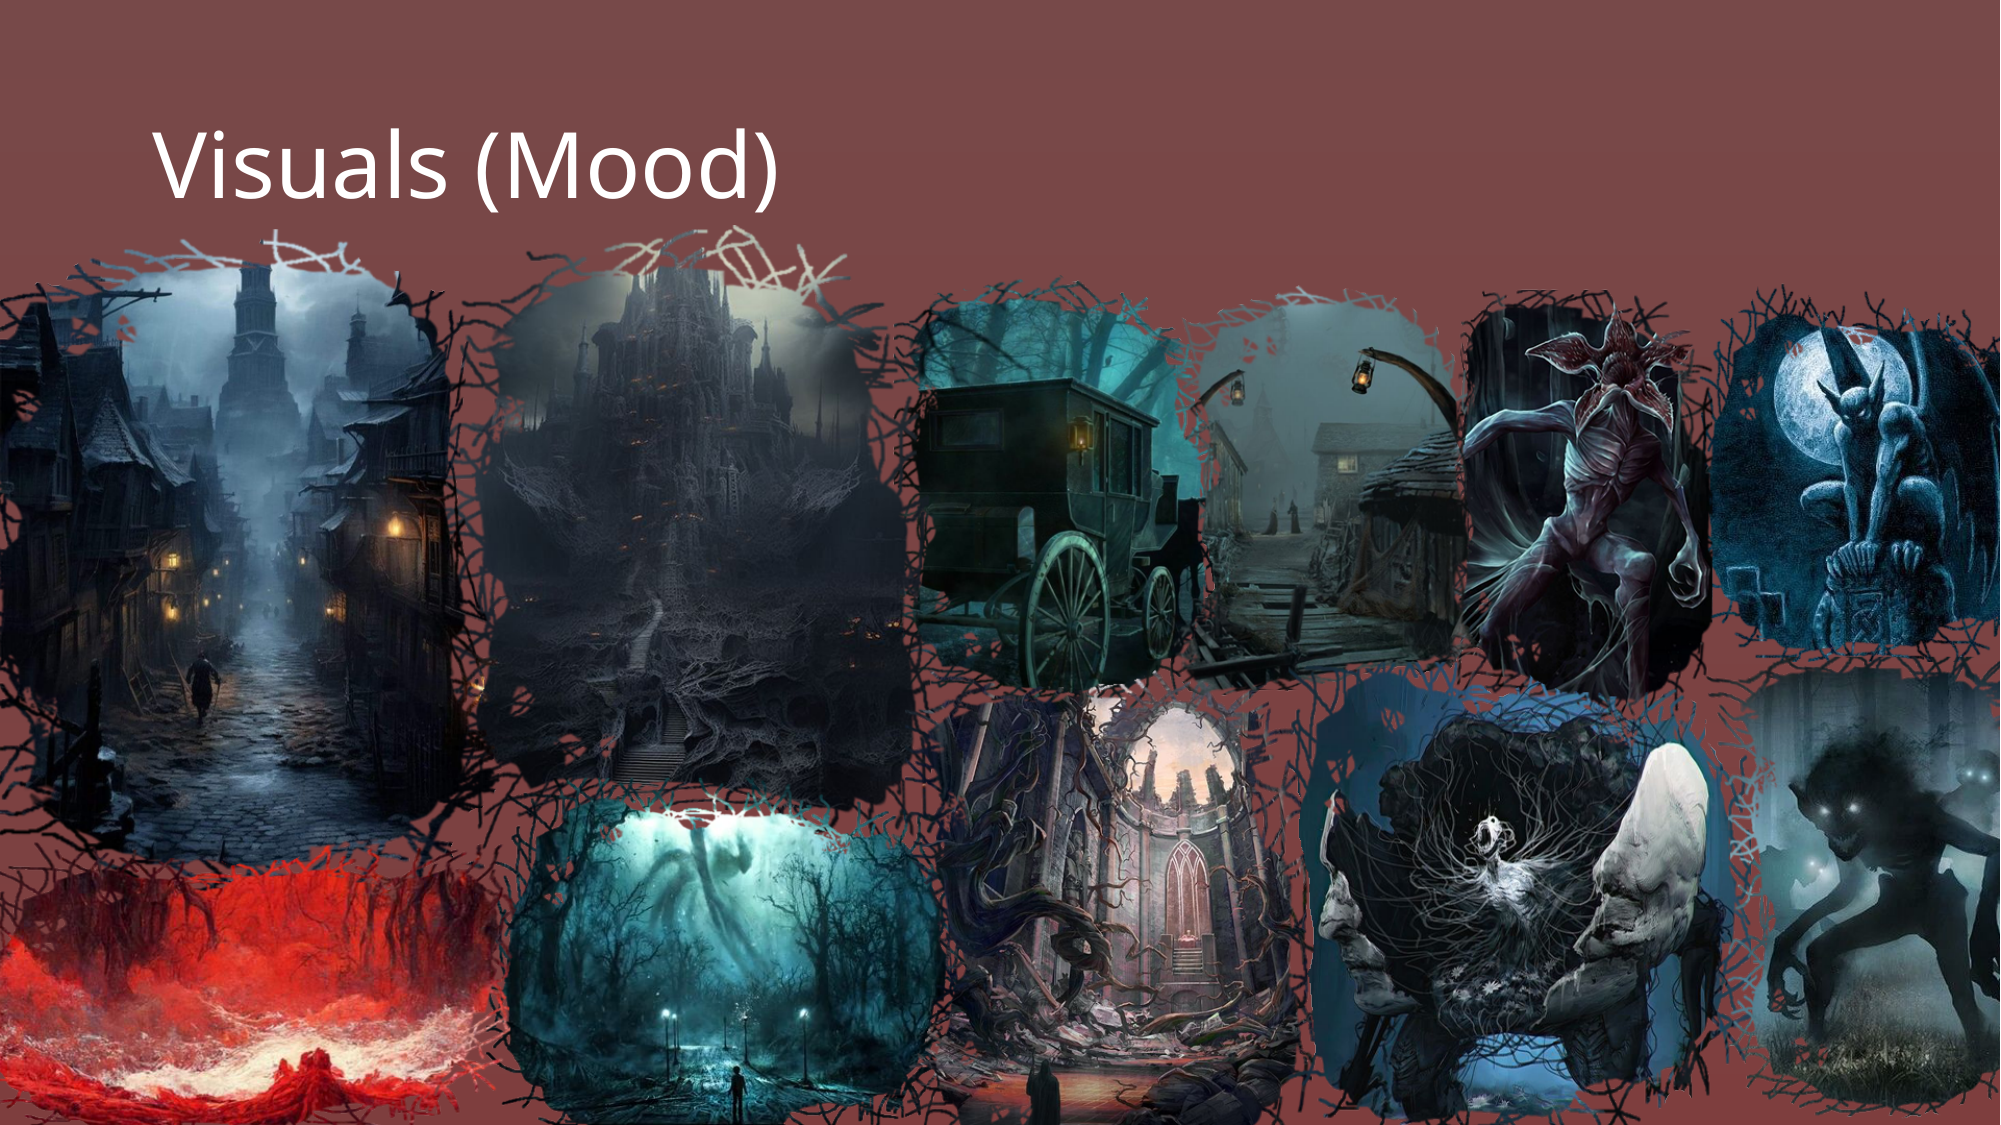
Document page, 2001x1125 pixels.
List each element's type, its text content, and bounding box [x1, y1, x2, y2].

title Visuals (Mood) [137, 59, 1863, 222]
picture [0, 222, 2000, 1125]
